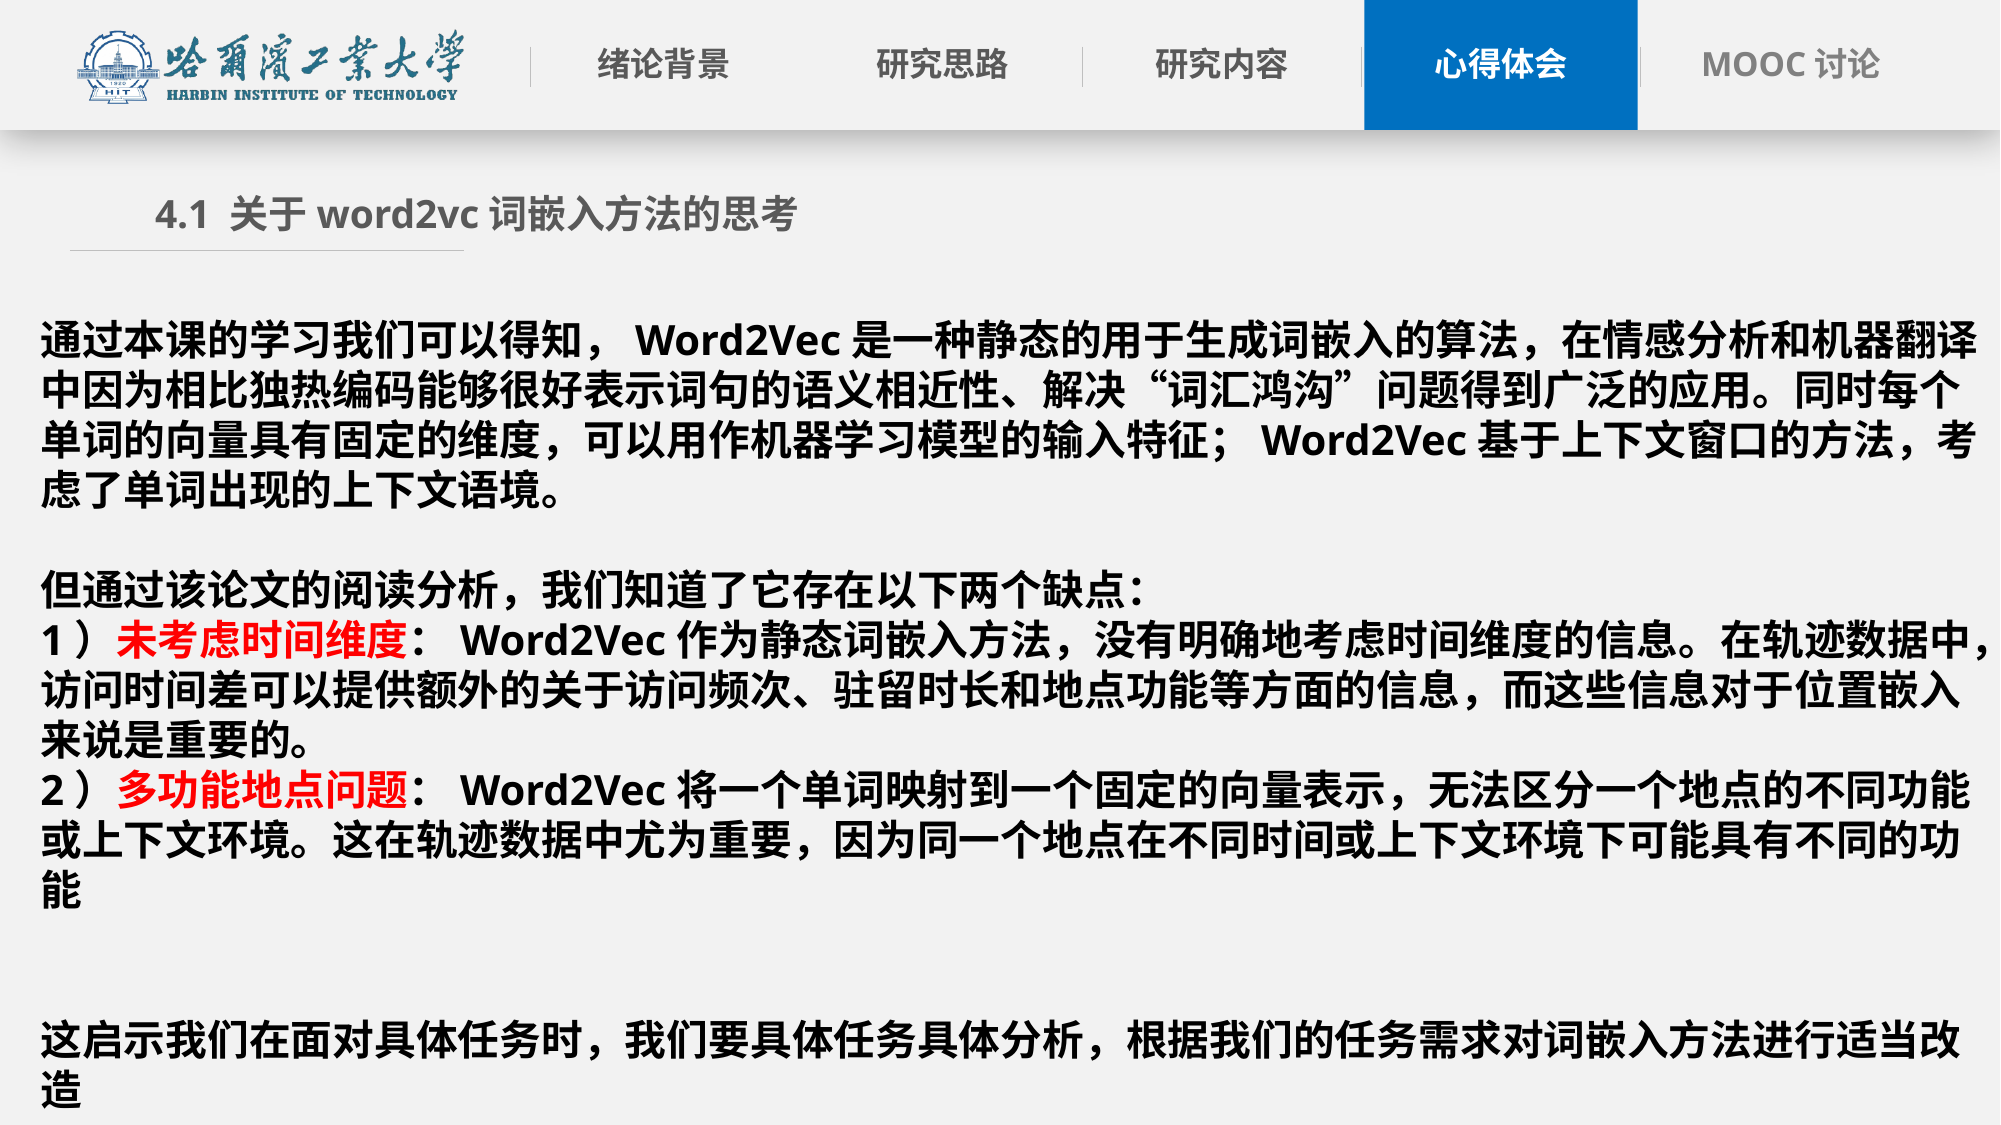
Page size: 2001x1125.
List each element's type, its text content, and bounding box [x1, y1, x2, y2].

text_box MOOC讨论 [1680, 35, 1902, 92]
picture [73, 9, 472, 121]
text_box 研究内容 [1111, 35, 1333, 91]
text_box [0, 0, 1363, 131]
text_box 4.1 关于word2vc词嵌入方法的思考 [111, 181, 842, 245]
text_box [1639, 0, 2000, 131]
text_box 心得体会 [1391, 35, 1612, 91]
text_box [1363, 0, 1639, 131]
text_box 研究思路 [832, 35, 1054, 91]
text_box 绪论背景 [553, 35, 775, 91]
text_box 通过本课的学习我们可以得知，Word2Vec是一种静态的用于生成词嵌入的算法，在情感分析和机器翻译中因为相比独热编码能够很好表示词句的语义相近性、解决“词汇鸿沟”问题得到广泛的应用。同时每个单词的向量具有固定的维度，可以用作机器学习模型的输入特征；Word2Vec基于上下文窗口的方法，考虑了单词出现的上下文语境。 但通过该论文的阅读分析，我们知道了它存在以下两个缺点： 1）未考虑时间维度：Word2Vec作为静态词嵌入方法，没有明确地考虑时间维度的信息。在轨迹数据中，访问时间差可以提供额外的关于访问频次、驻留时长和地点功能等方面的信息，而这些信息对于位置嵌入来说是重要的。 2）多功能地点问题：Word2Vec将一个单词映射到一个固定的向量表示，无法区分一个地点的不同功能或上下文环境。这在轨迹数据中尤为重要，因为同一个地点在不同时间或上下文环境下可能具有不同的功能 这启示我们在面对具体任务时，我们要具体任务具体分析，根据我们的任务需求对词嵌入方法进行适当改造 [25, 306, 2000, 1122]
